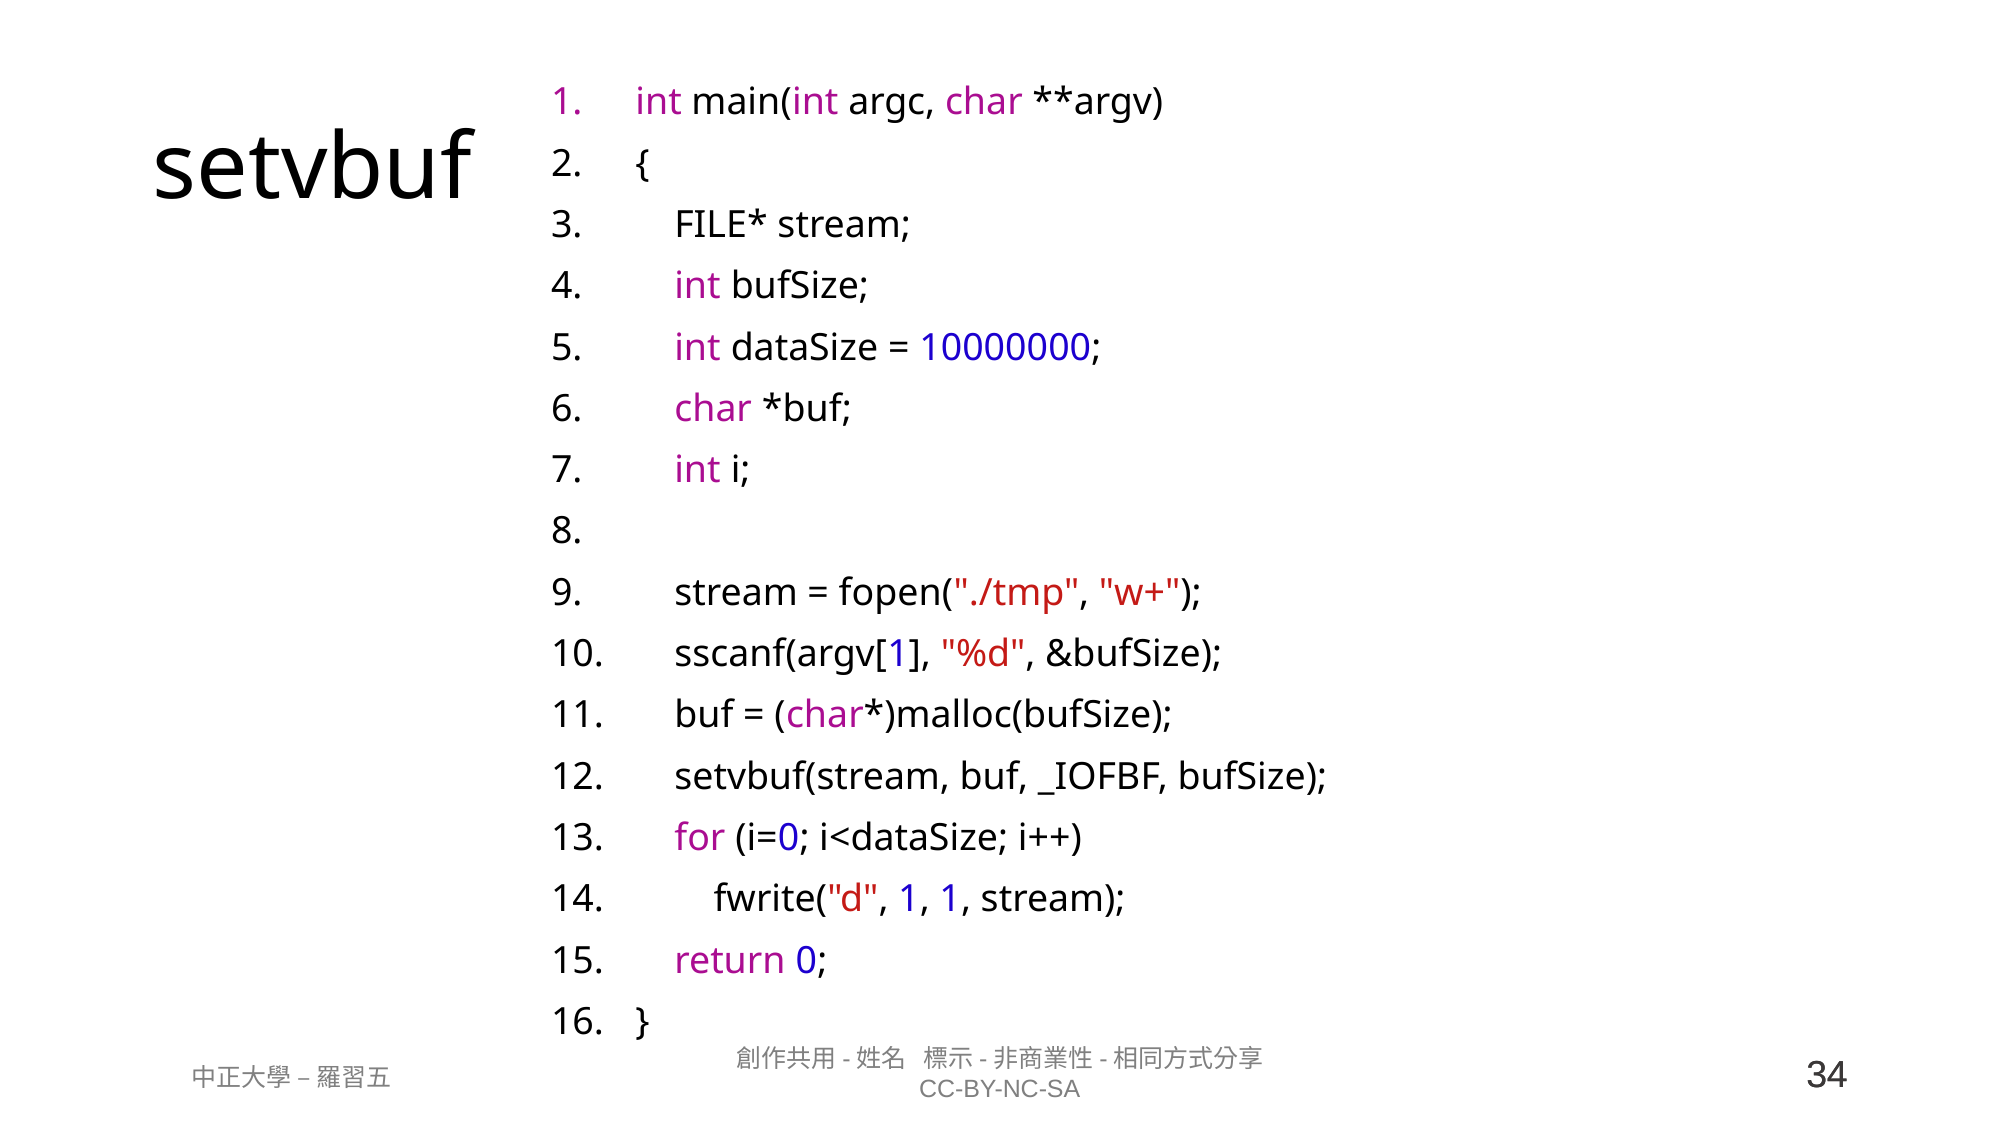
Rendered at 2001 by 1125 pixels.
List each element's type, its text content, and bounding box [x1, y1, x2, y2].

list int main(int argc, char **argv) { FILE* stream; int bufSize; int dataSize = 10000000; char *buf; int i; stream = fopen("./tmp", "w+"); sscanf(argv[1], "%d", &bufSize); buf = (char*)malloc(bufSize); setvbuf(stream, buf, _IOFBF, bufSize); for (i=0; i<dataSize; i++) fwrite("d", 1, 1, stream); return 0; } [536, 55, 1970, 1070]
title setvbuf [137, 59, 536, 278]
